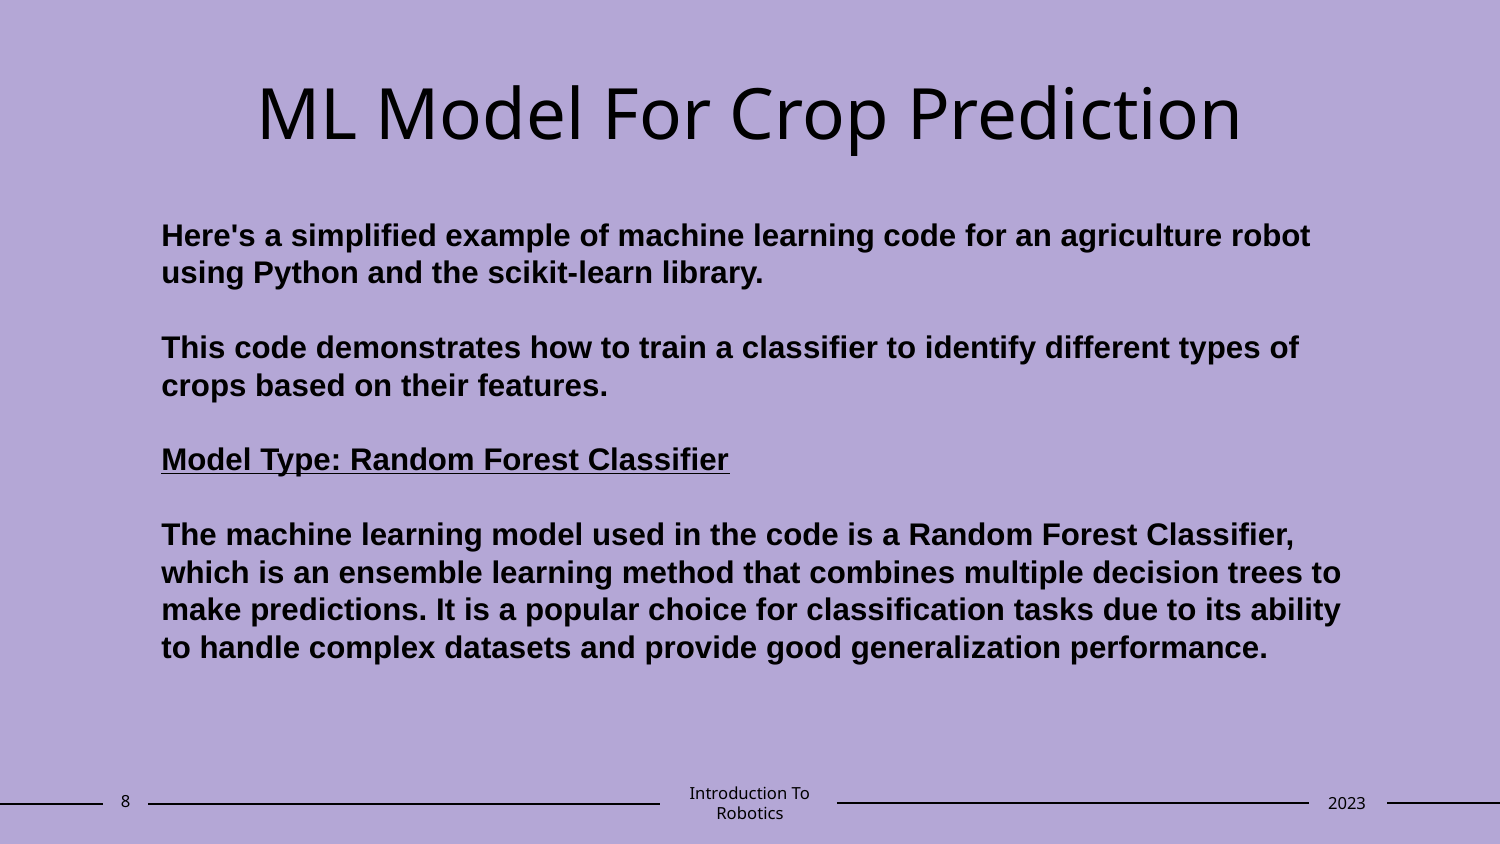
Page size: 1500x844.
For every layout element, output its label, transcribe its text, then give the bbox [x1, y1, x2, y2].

slide_number 2023 [1307, 787, 1387, 818]
footer Introduction To Robotics [660, 787, 840, 818]
title ML Model For Crop Prediction [140, 63, 1360, 160]
text_box Here's a simplified example of machine learning code for an agriculture robot using Python and the scikit-learn library. This code demonstrates how to train a classifier to identify different types of crops based on their features. Model Type: Random Forest Classifier The machine learning model used in the code is a Random Forest Classifier, which is an ensemble learning method that combines multiple decision trees to make predictions. It is a popular choice for classification tasks due to its ability to handle complex datasets and provide good generalization performance. [75, 209, 1387, 708]
slide_number ‹#› [103, 787, 149, 818]
